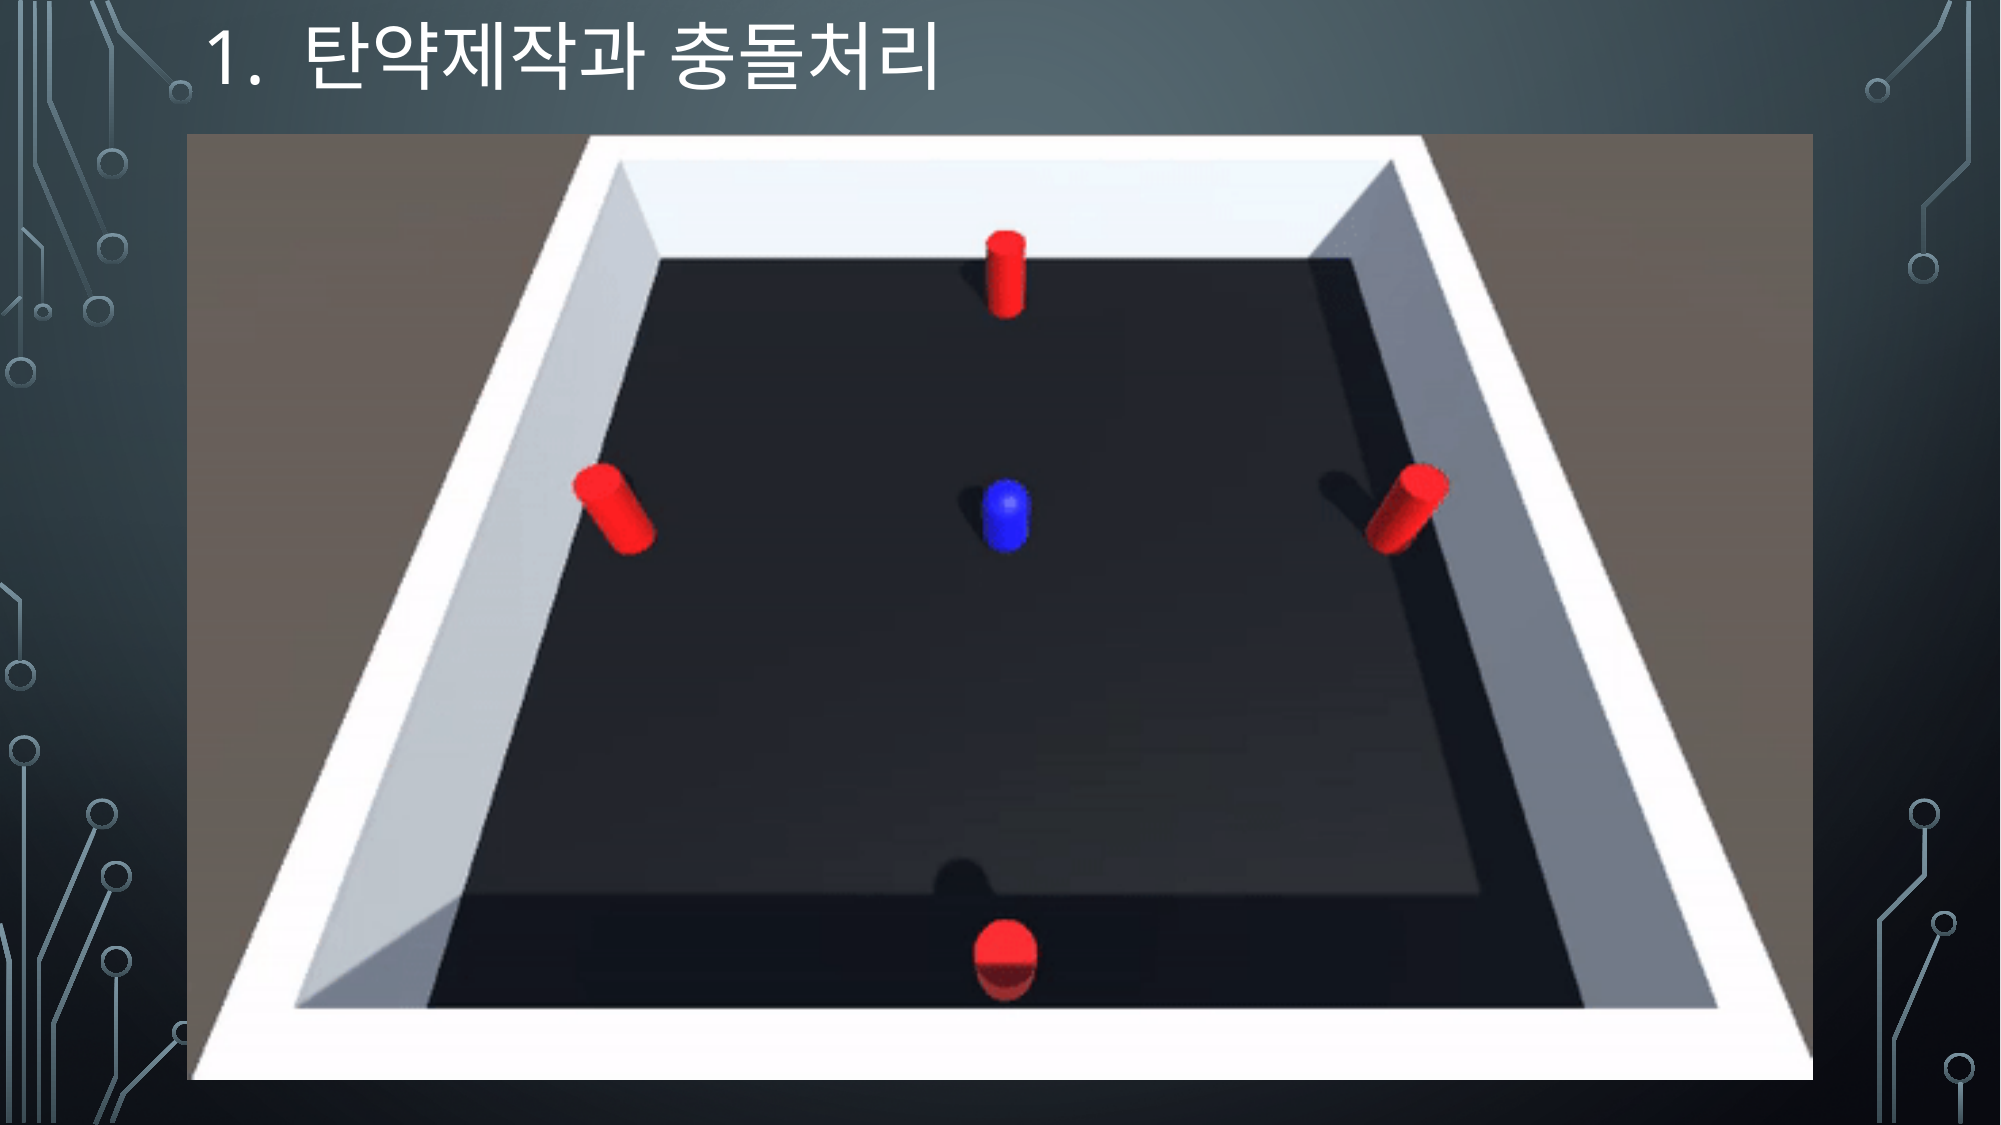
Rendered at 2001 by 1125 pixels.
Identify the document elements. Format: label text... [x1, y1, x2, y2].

title 1. 탄약제작과 충돌처리 [187, 0, 1813, 121]
picture [186, 134, 1813, 1081]
